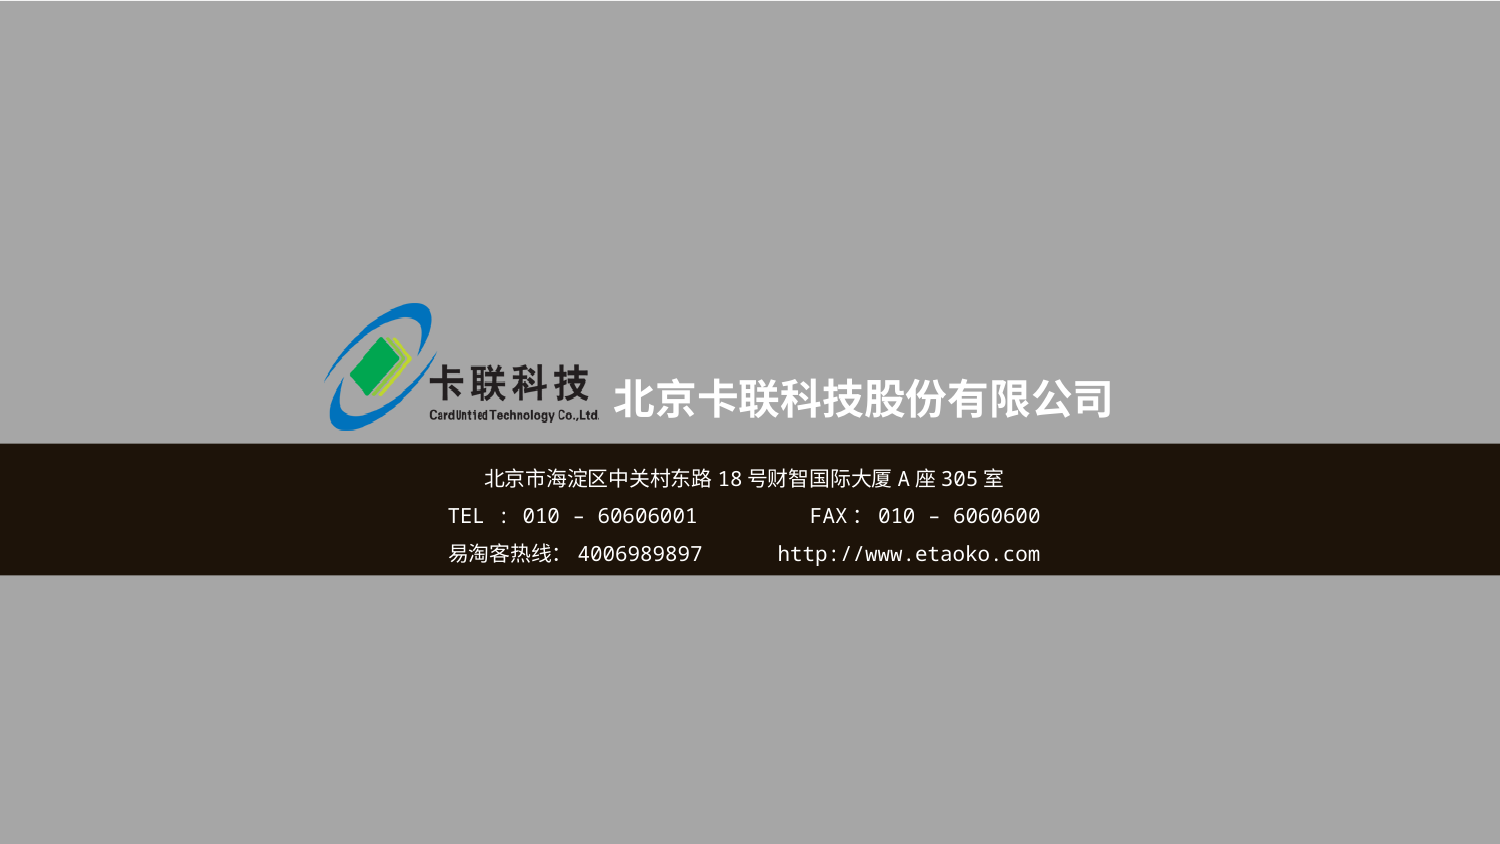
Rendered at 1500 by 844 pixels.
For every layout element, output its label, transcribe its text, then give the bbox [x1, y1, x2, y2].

text_box [0, 443, 1500, 576]
text_box [0, 0, 1500, 443]
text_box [324, 303, 1140, 446]
text_box [0, 576, 1500, 844]
text_box 北京市海淀区中关村东路18号财智国际大厦A座305室 TEL : 010 – 60606001 FAX：010 – 6060600 易淘客热线：4006989897 http://www.etaoko.com [324, 445, 1164, 573]
